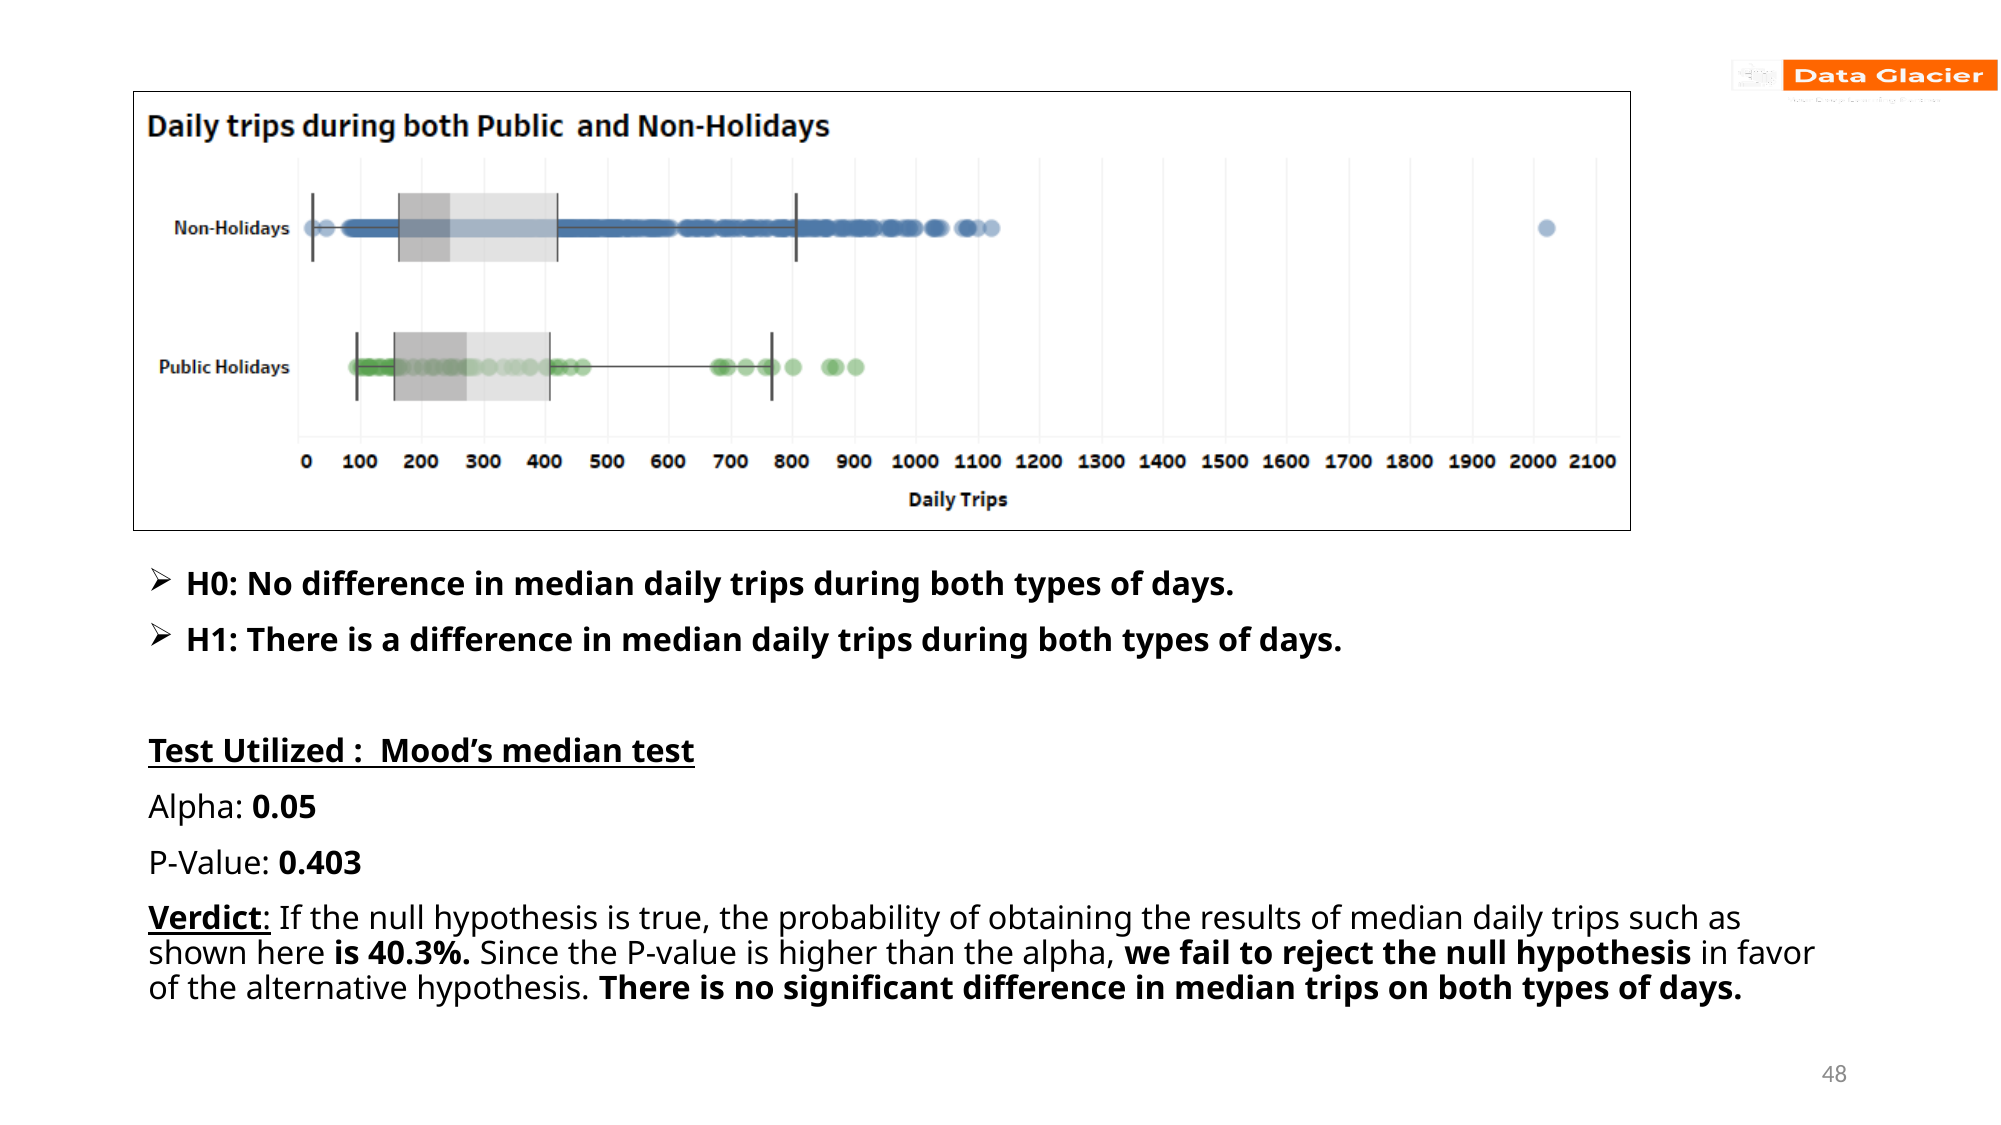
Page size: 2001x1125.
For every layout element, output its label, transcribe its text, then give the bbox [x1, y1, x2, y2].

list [133, 91, 1631, 531]
slide_number 48 [1412, 1042, 1863, 1103]
picture [1728, 0, 2000, 164]
text_box H0: No difference in median daily trips during both types of days. H1: There is a difference in median daily trips during both types of days. Test Utilized : Mood’s median test Alpha: 0.05 P-Value: 0.403 Verdict: If the null hypothesis is true, the probability of obtaining the results of median daily trips such as shown here is 40.3%. Since the P-value is higher than the alpha, we fail to reject the null hypothesis in favor of the alternative hypothesis. There is no significant difference in median trips on both types of days. [133, 560, 1859, 1073]
